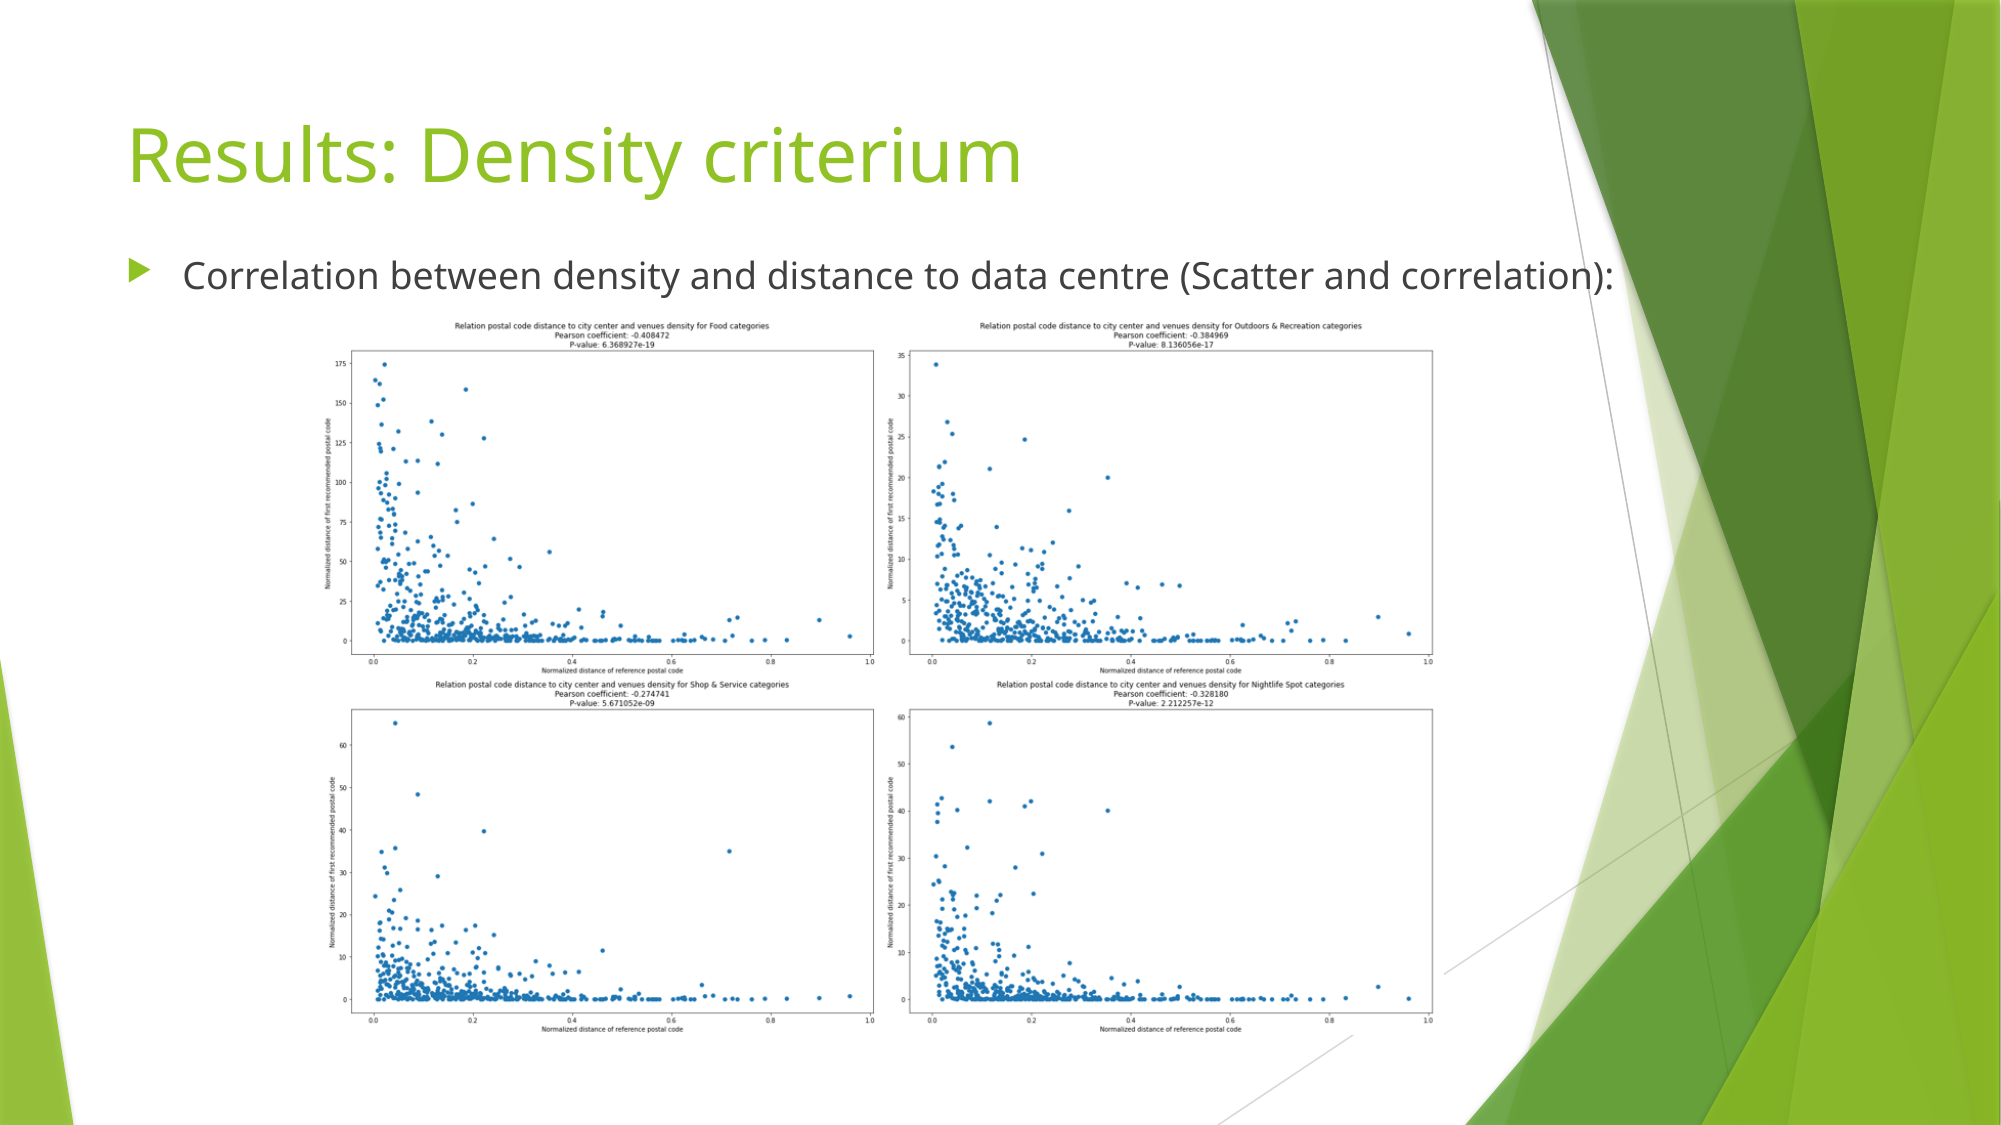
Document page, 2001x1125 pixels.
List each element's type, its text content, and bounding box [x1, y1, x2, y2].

picture [300, 316, 1444, 1036]
title Results: Density criterium [111, 99, 1522, 244]
list Correlation between density and distance to data centre (Scatter and correlation): [111, 244, 1635, 881]
